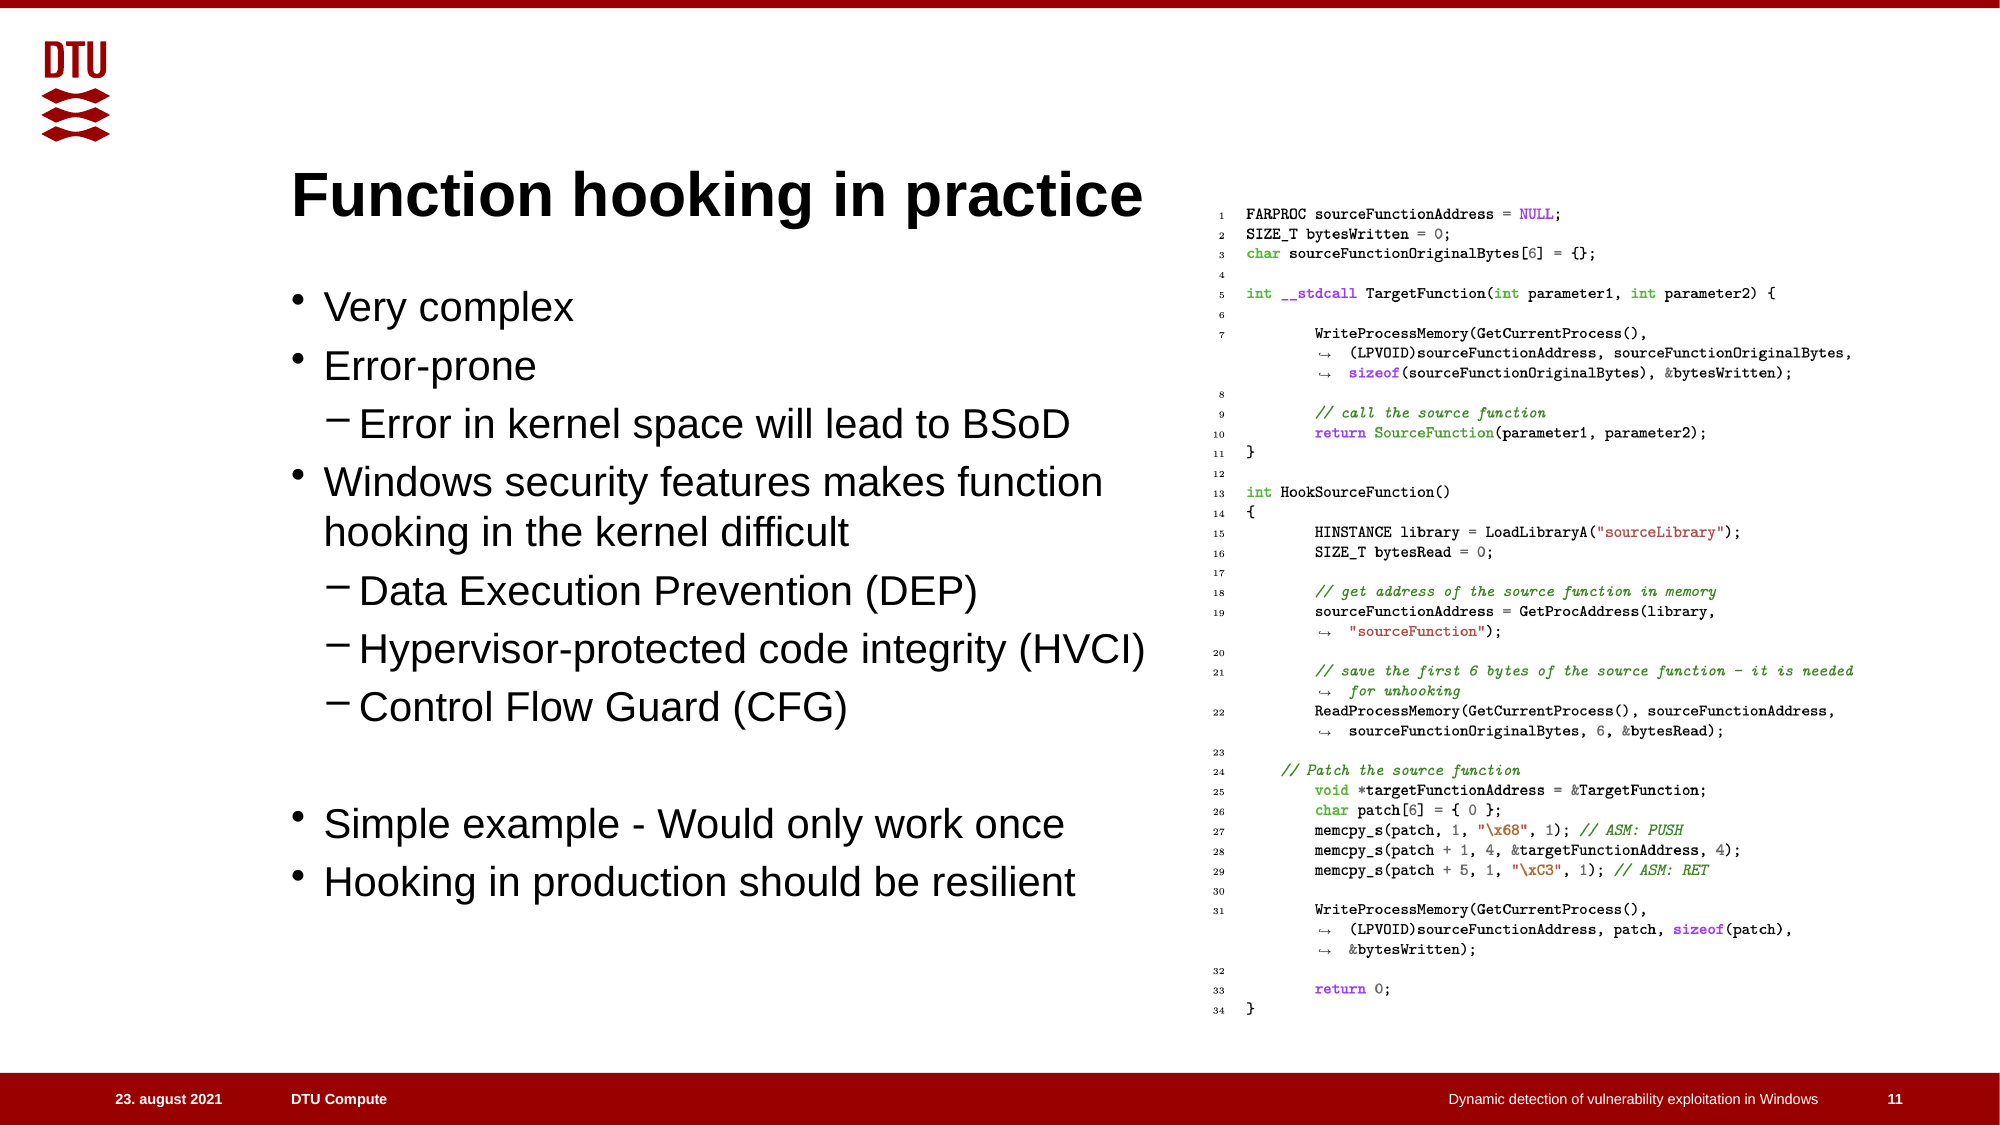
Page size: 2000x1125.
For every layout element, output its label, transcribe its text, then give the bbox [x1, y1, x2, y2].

title Function hooking in practice [291, 69, 1819, 230]
picture [1205, 195, 1888, 1042]
slide_number 11 [1887, 1073, 1959, 1125]
list Very complex Error-prone Error in kernel space will lead to BSoD Windows security features makes function hooking in the kernel difficult Data Execution Prevention (DEP) Hypervisor-protected code integrity (HVCI) Control Flow Guard (CFG) Simple example - Would only work once Hooking in production should be resilient [291, 279, 1189, 1026]
